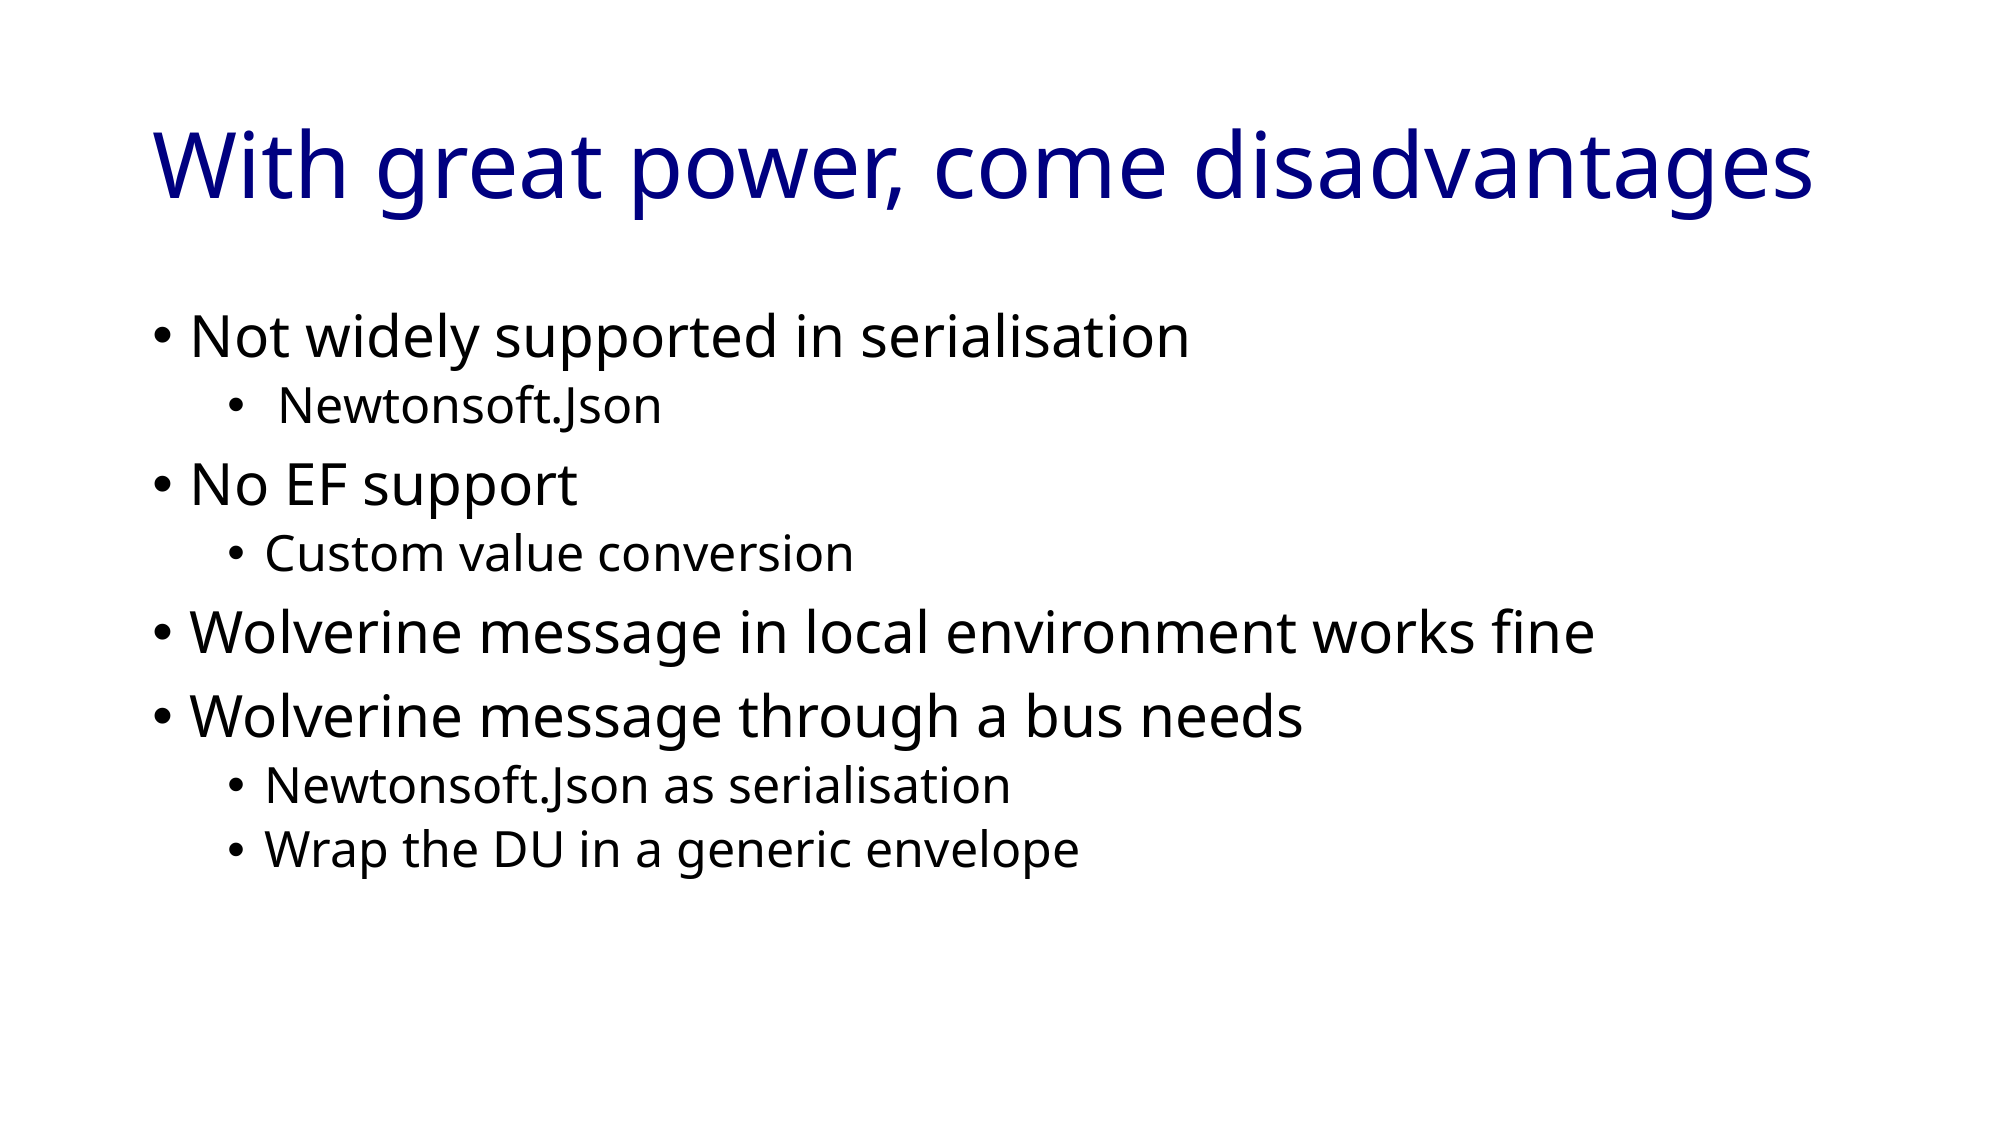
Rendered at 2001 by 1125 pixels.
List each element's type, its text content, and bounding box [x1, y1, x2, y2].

title With great power, come disadvantages [137, 59, 1863, 278]
list Not widely supported in serialisation Newtonsoft.Json No EF support Custom value conversion Wolverine message in local environment works fine Wolverine message through a bus needs Newtonsoft.Json as serialisation Wrap the DU in a generic envelope [137, 299, 1863, 1014]
